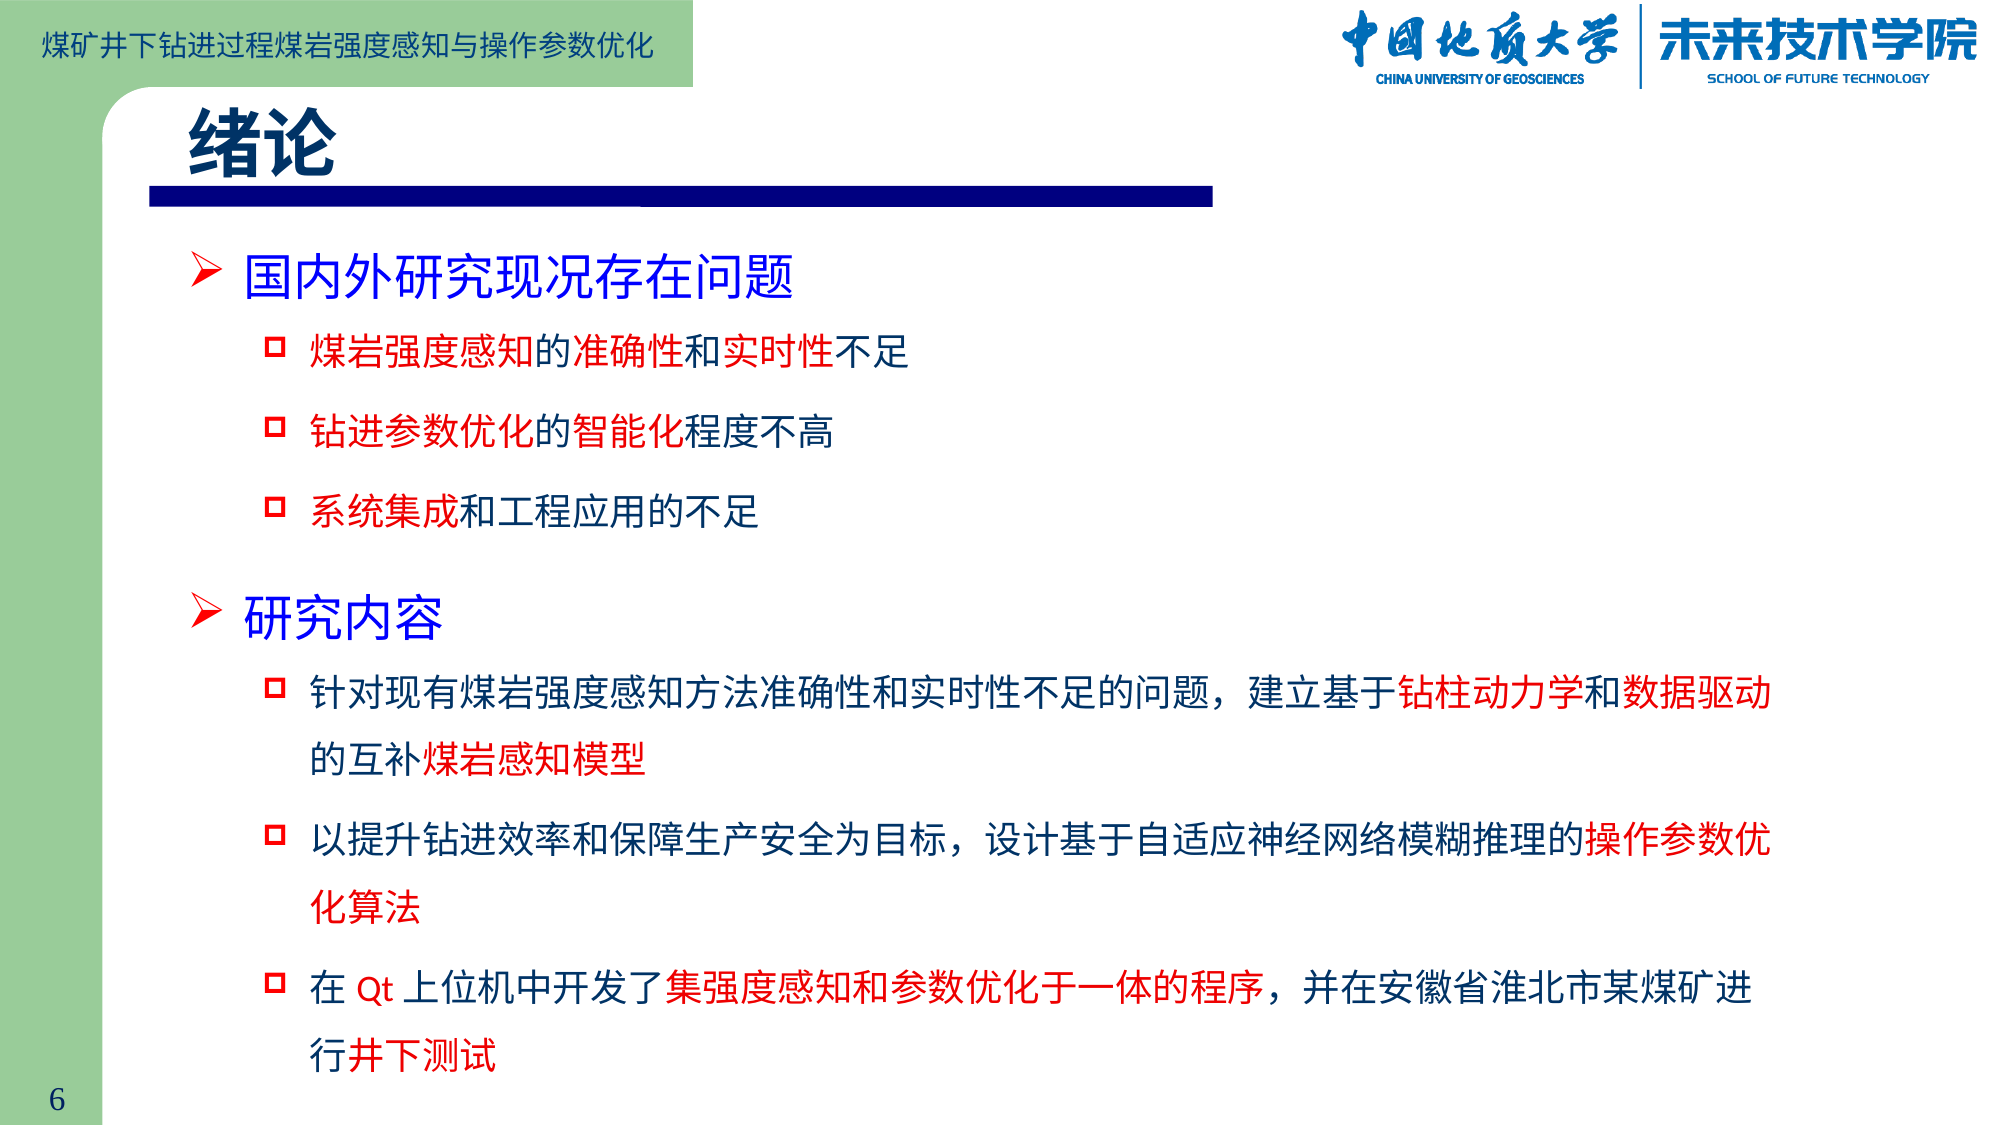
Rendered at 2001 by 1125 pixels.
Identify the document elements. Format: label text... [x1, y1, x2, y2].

text_box 国内外研究现况存在问题 煤岩强度感知的准确性和实时性不足 钻进参数优化的智能化程度不高 系统集成和工程应用的不足 [173, 196, 1792, 537]
picture [1342, 4, 1977, 89]
slide_number 6 [0, 1068, 115, 1125]
text_box 研究内容 针对现有煤岩强度感知方法准确性和实时性不足的问题，建立基于钻柱动力学和数据驱动的互补煤岩感知模型 以提升钻进效率和保障生产安全为目标，设计基于自适应神经网络模糊推理的操作参数优化算法 在Qt上位机中开发了集强度感知和参数优化于一体的程序，并在安徽省淮北市某煤矿进行井下测试 [173, 537, 1792, 1084]
text_box 绪论 [173, 88, 1561, 194]
